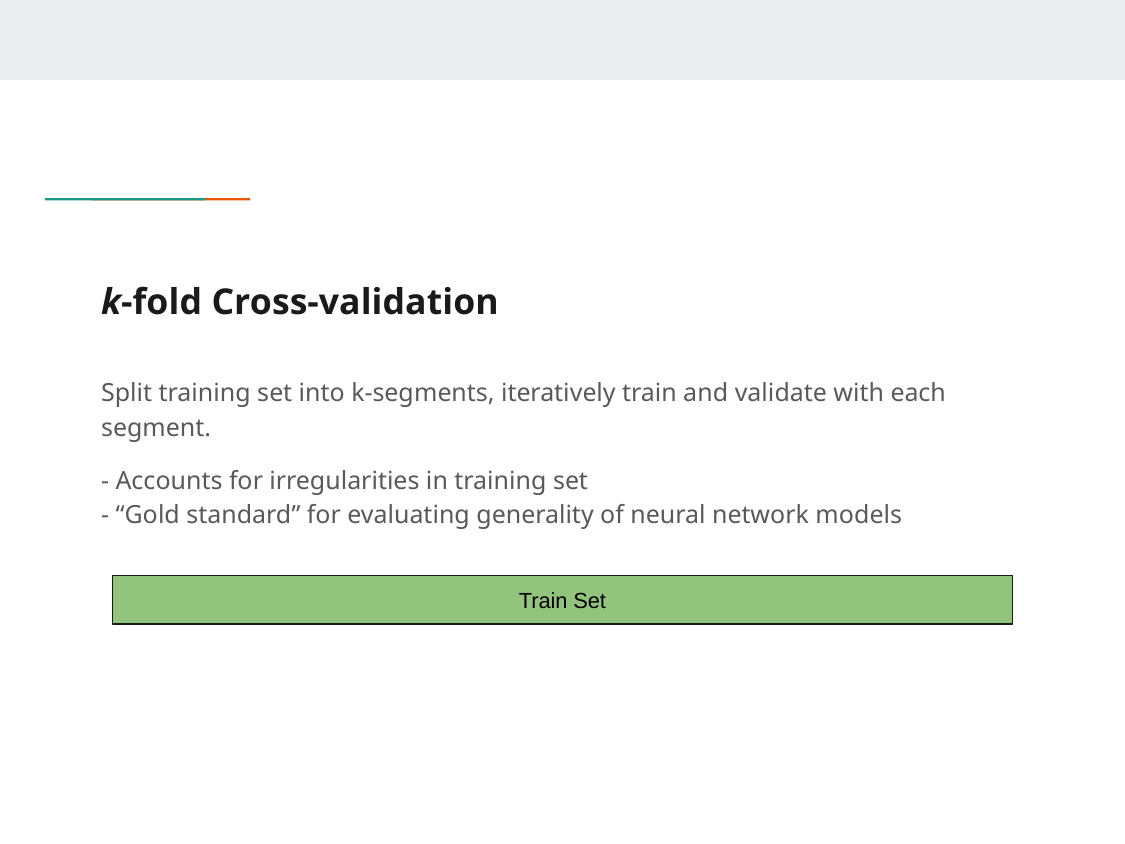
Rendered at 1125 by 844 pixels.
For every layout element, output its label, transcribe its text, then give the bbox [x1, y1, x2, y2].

list Split training set into k-segments, iteratively train and validate with each segment. - Accounts for irregularities in training set - “Gold standard” for evaluating generality of neural network models [89, 361, 1036, 640]
title k-fold Cross-validation [89, 267, 1036, 334]
